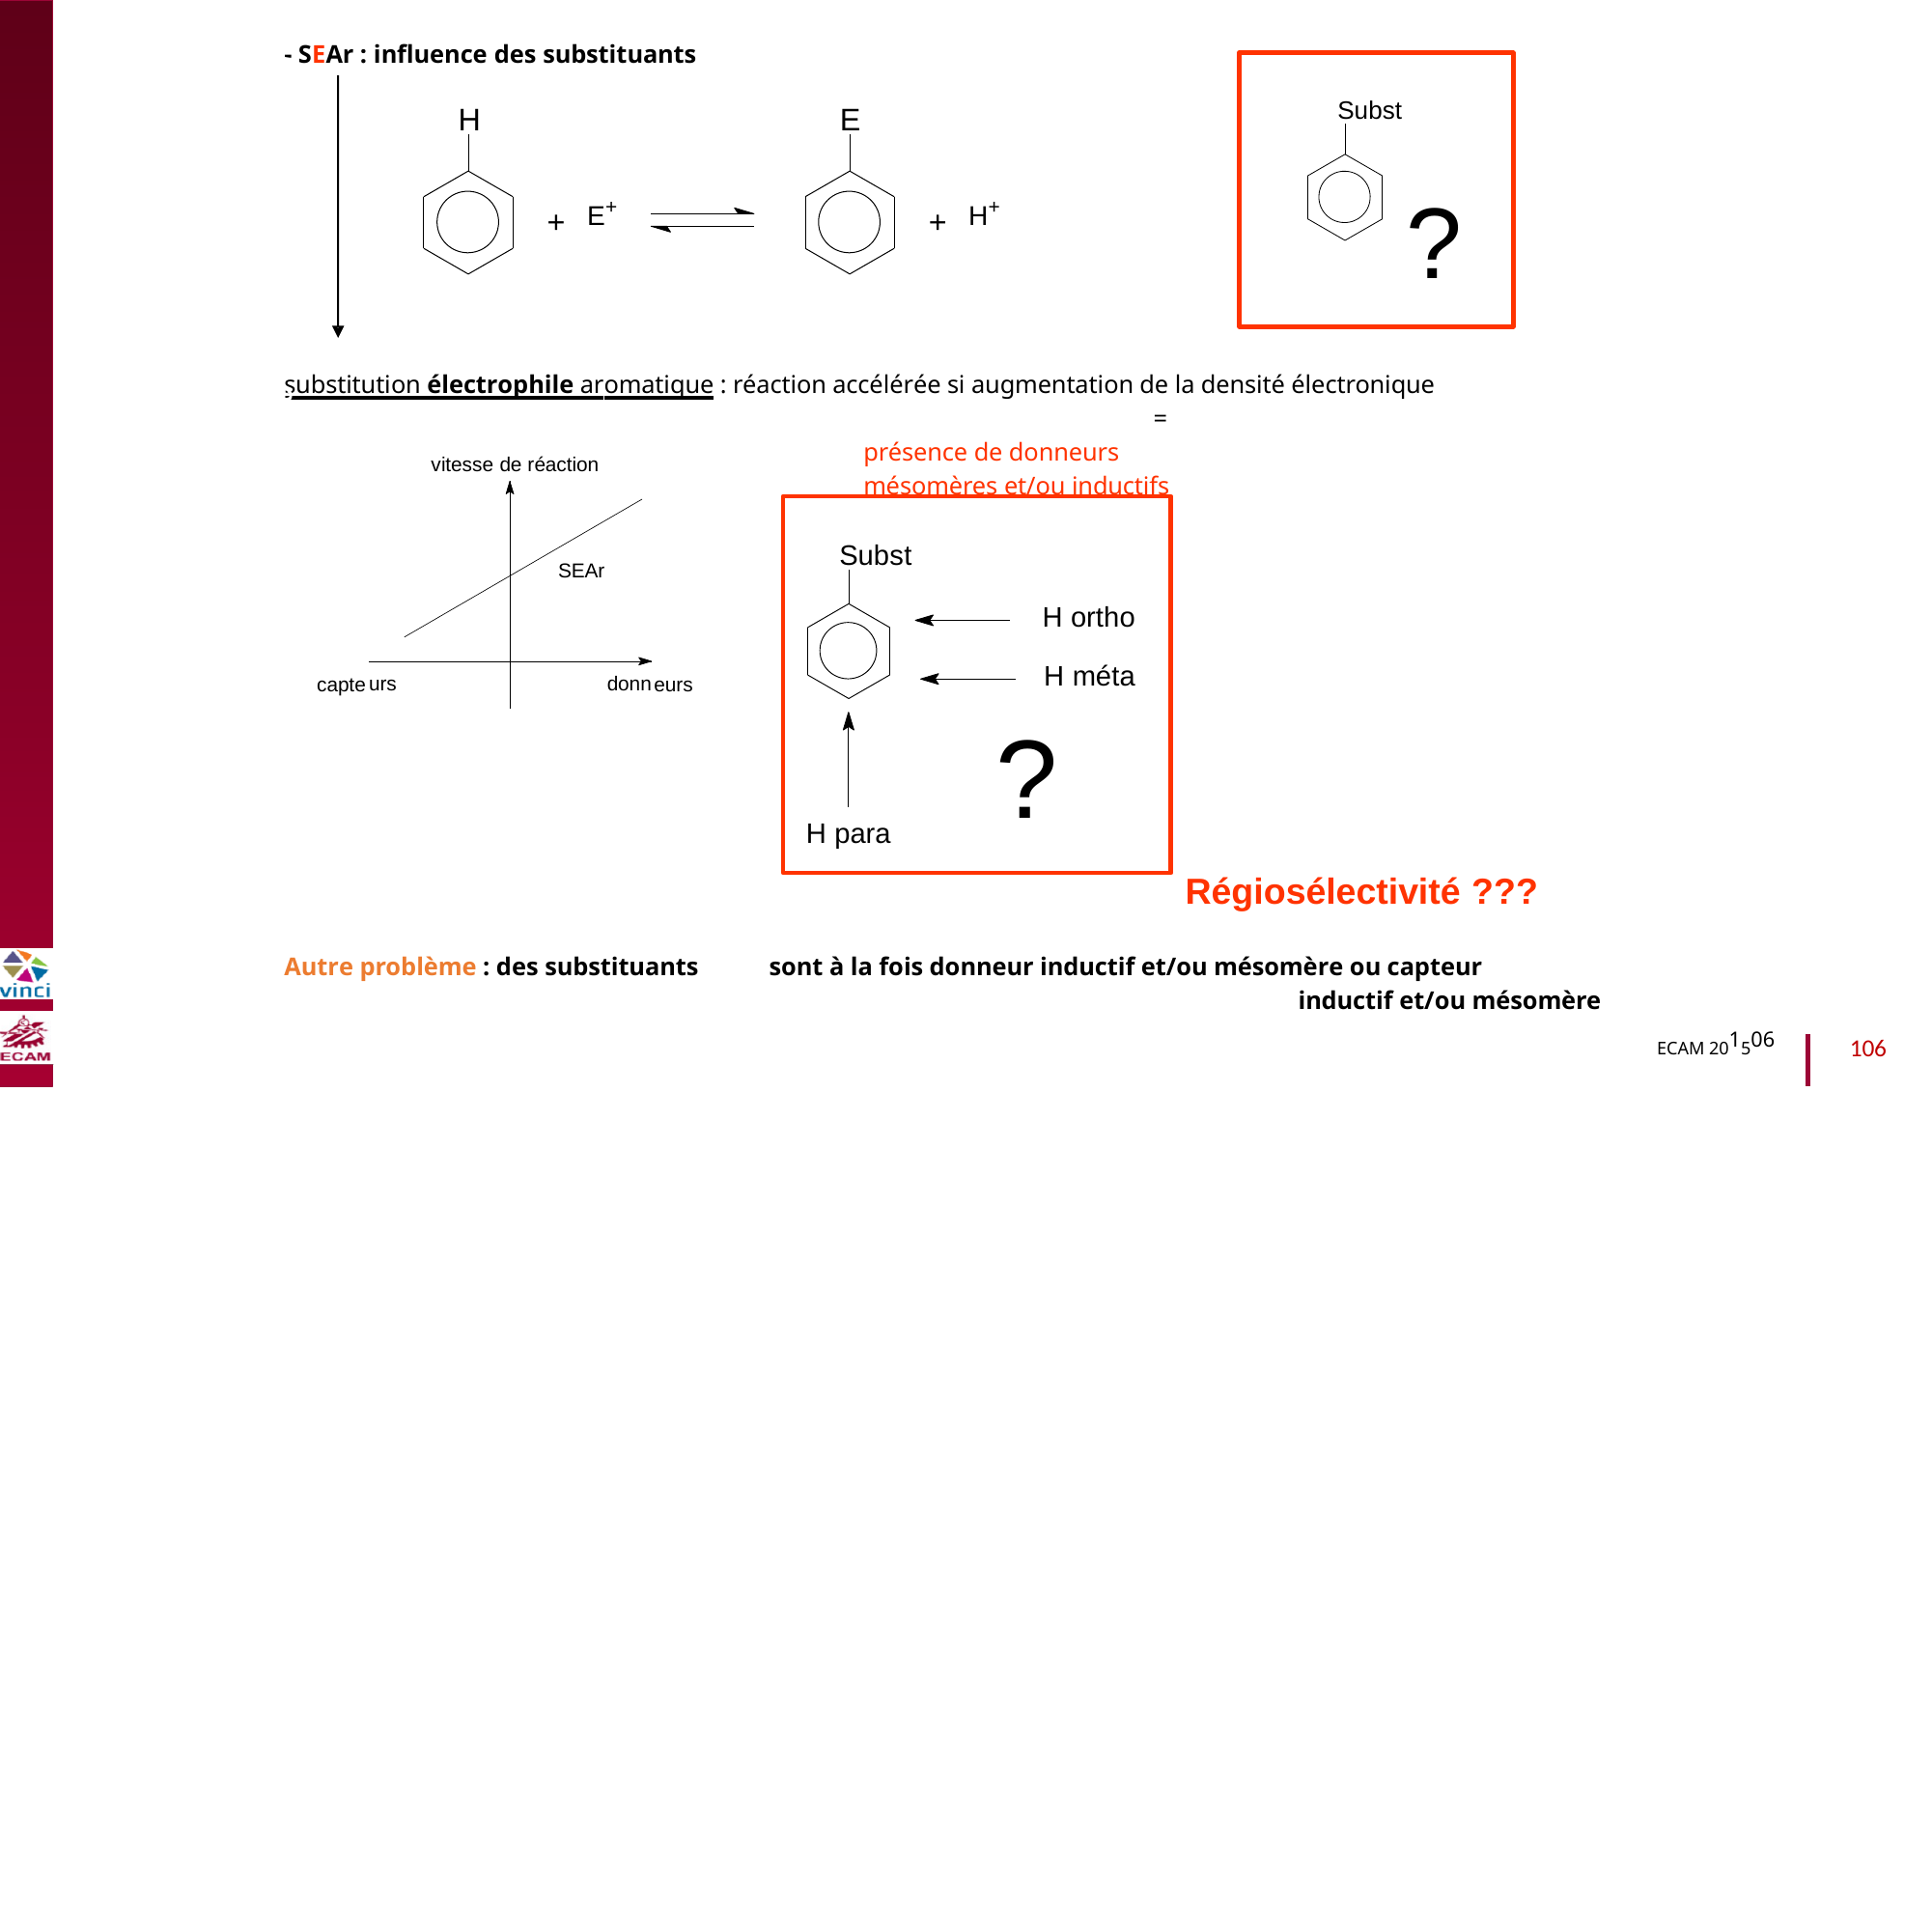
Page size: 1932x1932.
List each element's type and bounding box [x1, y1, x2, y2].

text_box [1654, 1022, 1791, 1062]
text_box [783, 496, 1171, 874]
text_box [314, 481, 699, 709]
text_box [0, 0, 55, 1086]
text_box [1239, 52, 1514, 327]
text_box [545, 205, 573, 240]
text_box [651, 226, 754, 233]
text_box [926, 205, 954, 240]
text_box [266, 12, 1597, 577]
text_box [1183, 872, 1545, 913]
text_box [861, 404, 1516, 470]
text_box [966, 192, 1013, 236]
text_box [331, 75, 345, 338]
text_box [282, 952, 764, 985]
text_box [423, 102, 514, 274]
text_box [767, 952, 1639, 1019]
text_box [651, 208, 754, 214]
text_box [805, 102, 895, 274]
text_box [585, 192, 630, 236]
text_box [429, 453, 606, 478]
text_box [1847, 1034, 1899, 1067]
